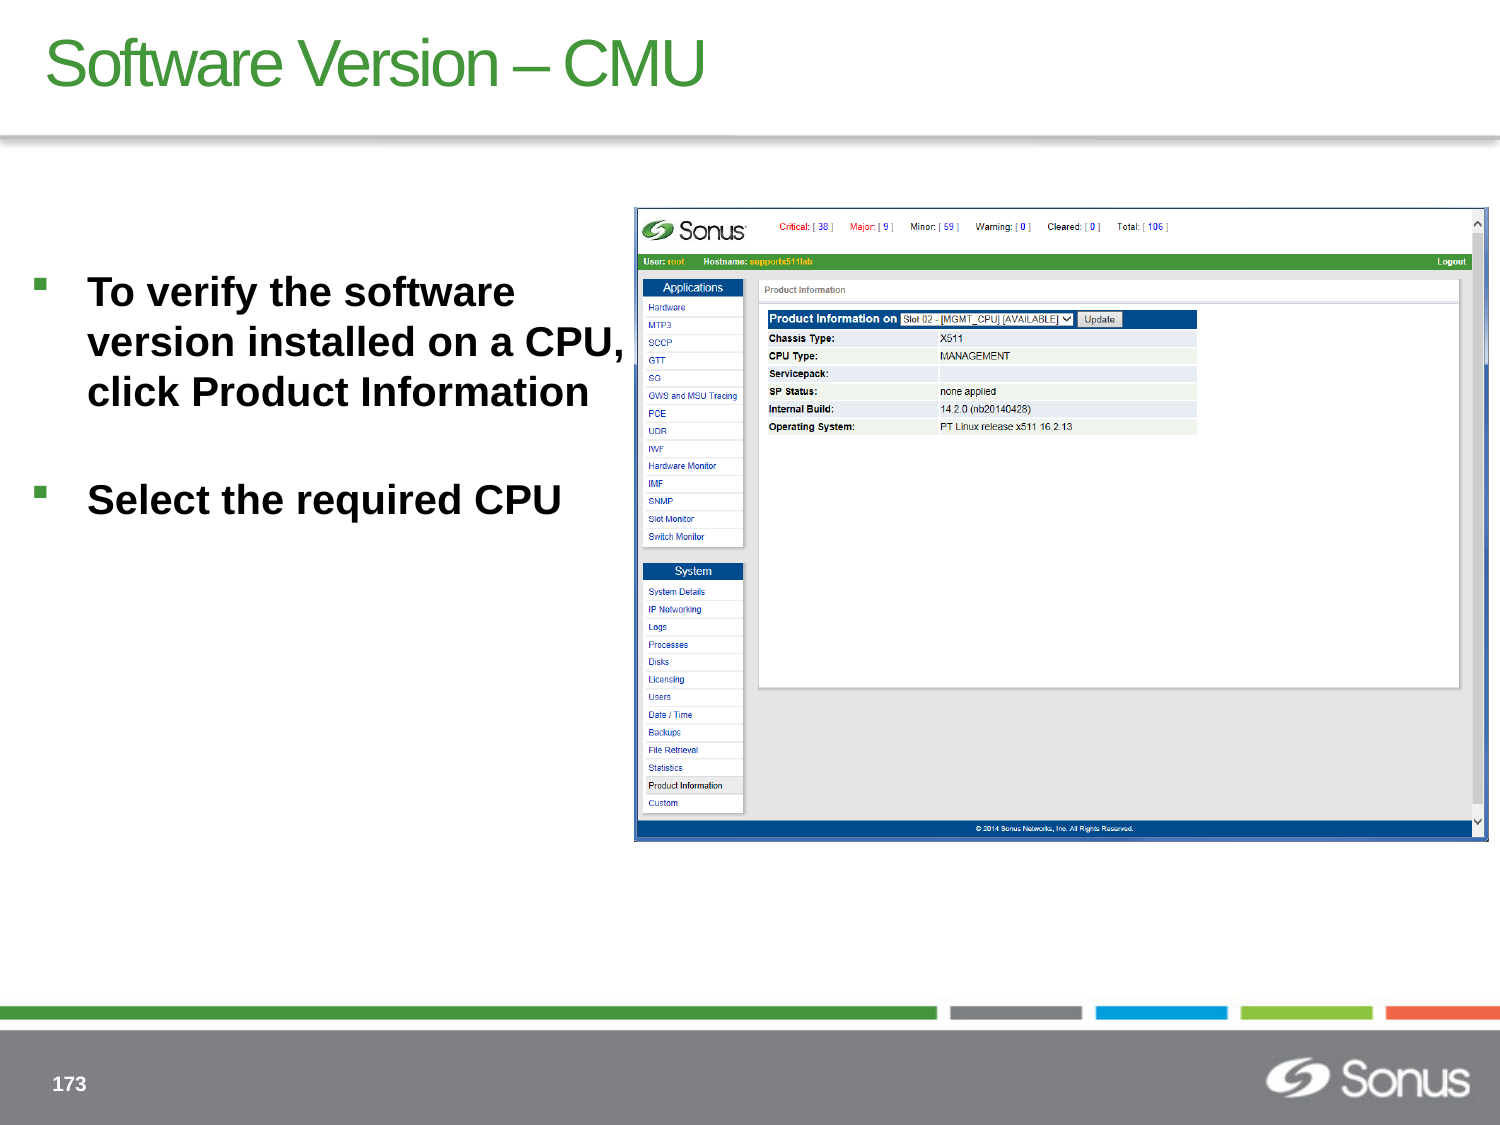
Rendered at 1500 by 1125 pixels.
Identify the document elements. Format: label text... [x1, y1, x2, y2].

text_box To verify the software version installed on a CPU, click Product Information Select the required CPU [16, 198, 674, 987]
picture [0, 140, 1500, 1125]
picture [0, 0, 1500, 135]
title Software Version – CMU [29, 24, 1471, 105]
